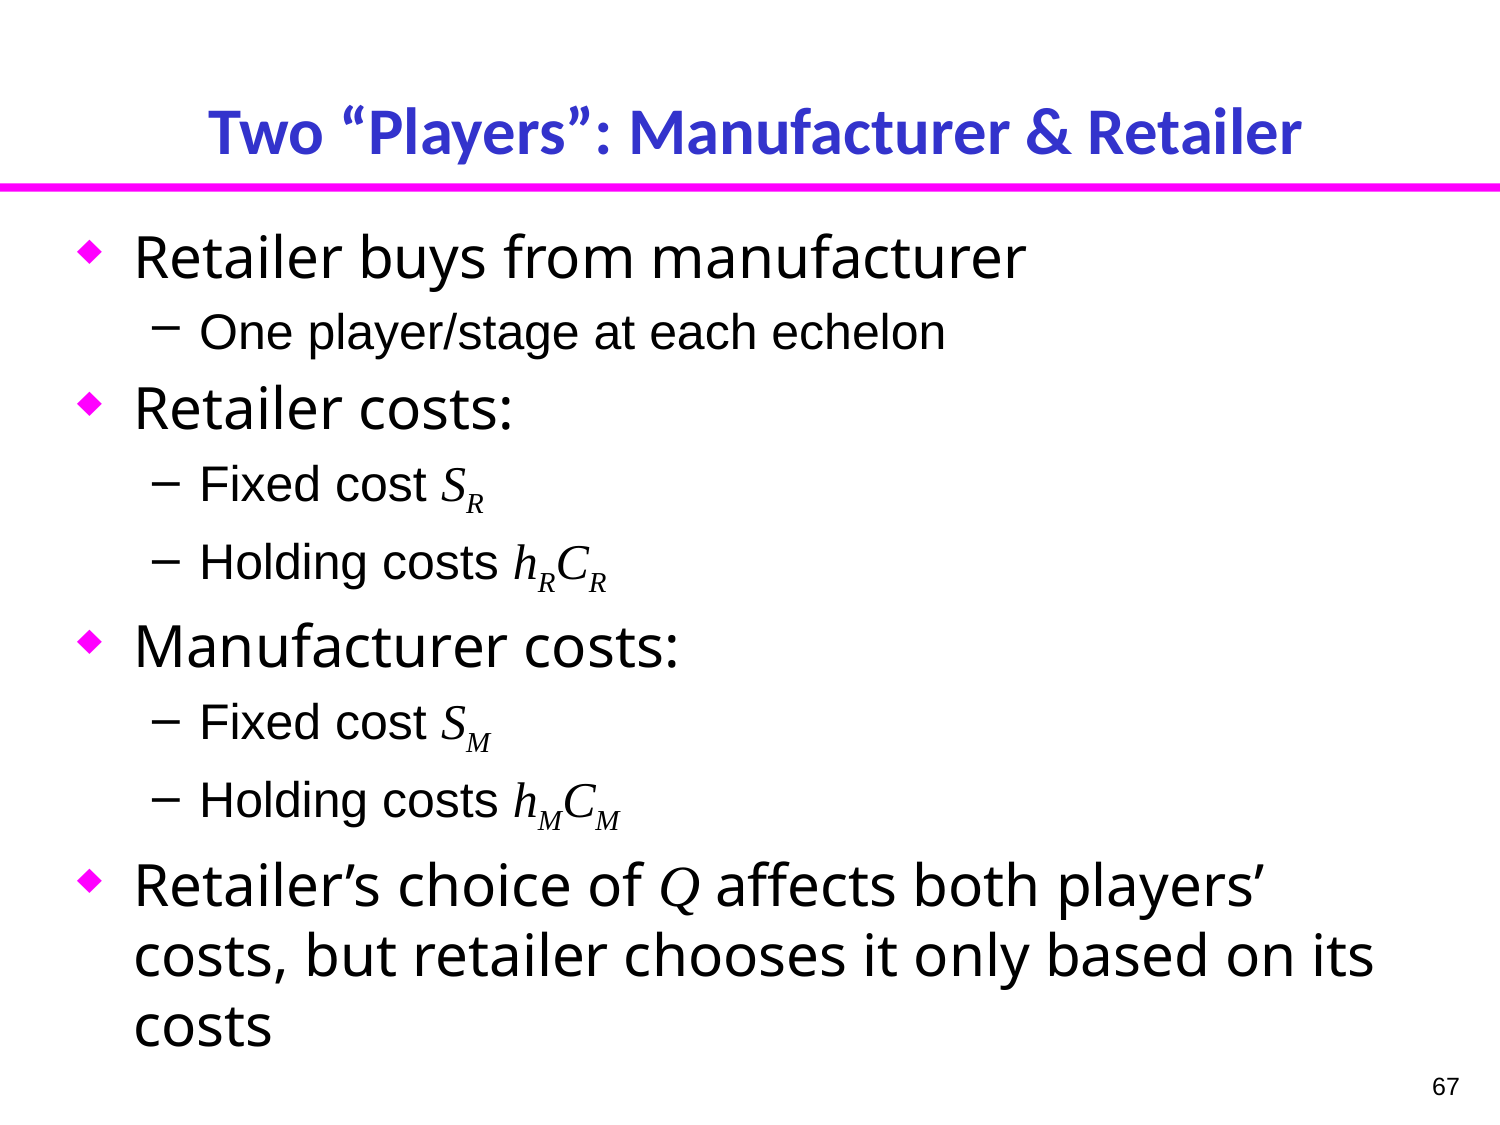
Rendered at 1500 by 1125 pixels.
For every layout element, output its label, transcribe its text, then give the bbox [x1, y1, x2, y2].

slide_number 67 [1162, 1062, 1475, 1125]
list Retailer buys from manufacturer One player/stage at each echelon Retailer costs: Fixed cost SR Holding costs hRCR Manufacturer costs: Fixed cost SM Holding costs hMCM Retailer’s choice of Q affects both players’ costs, but retailer chooses it only based on its costs [62, 212, 1425, 1100]
title Two “Players”: Manufacturer & Retailer [62, 62, 1450, 175]
